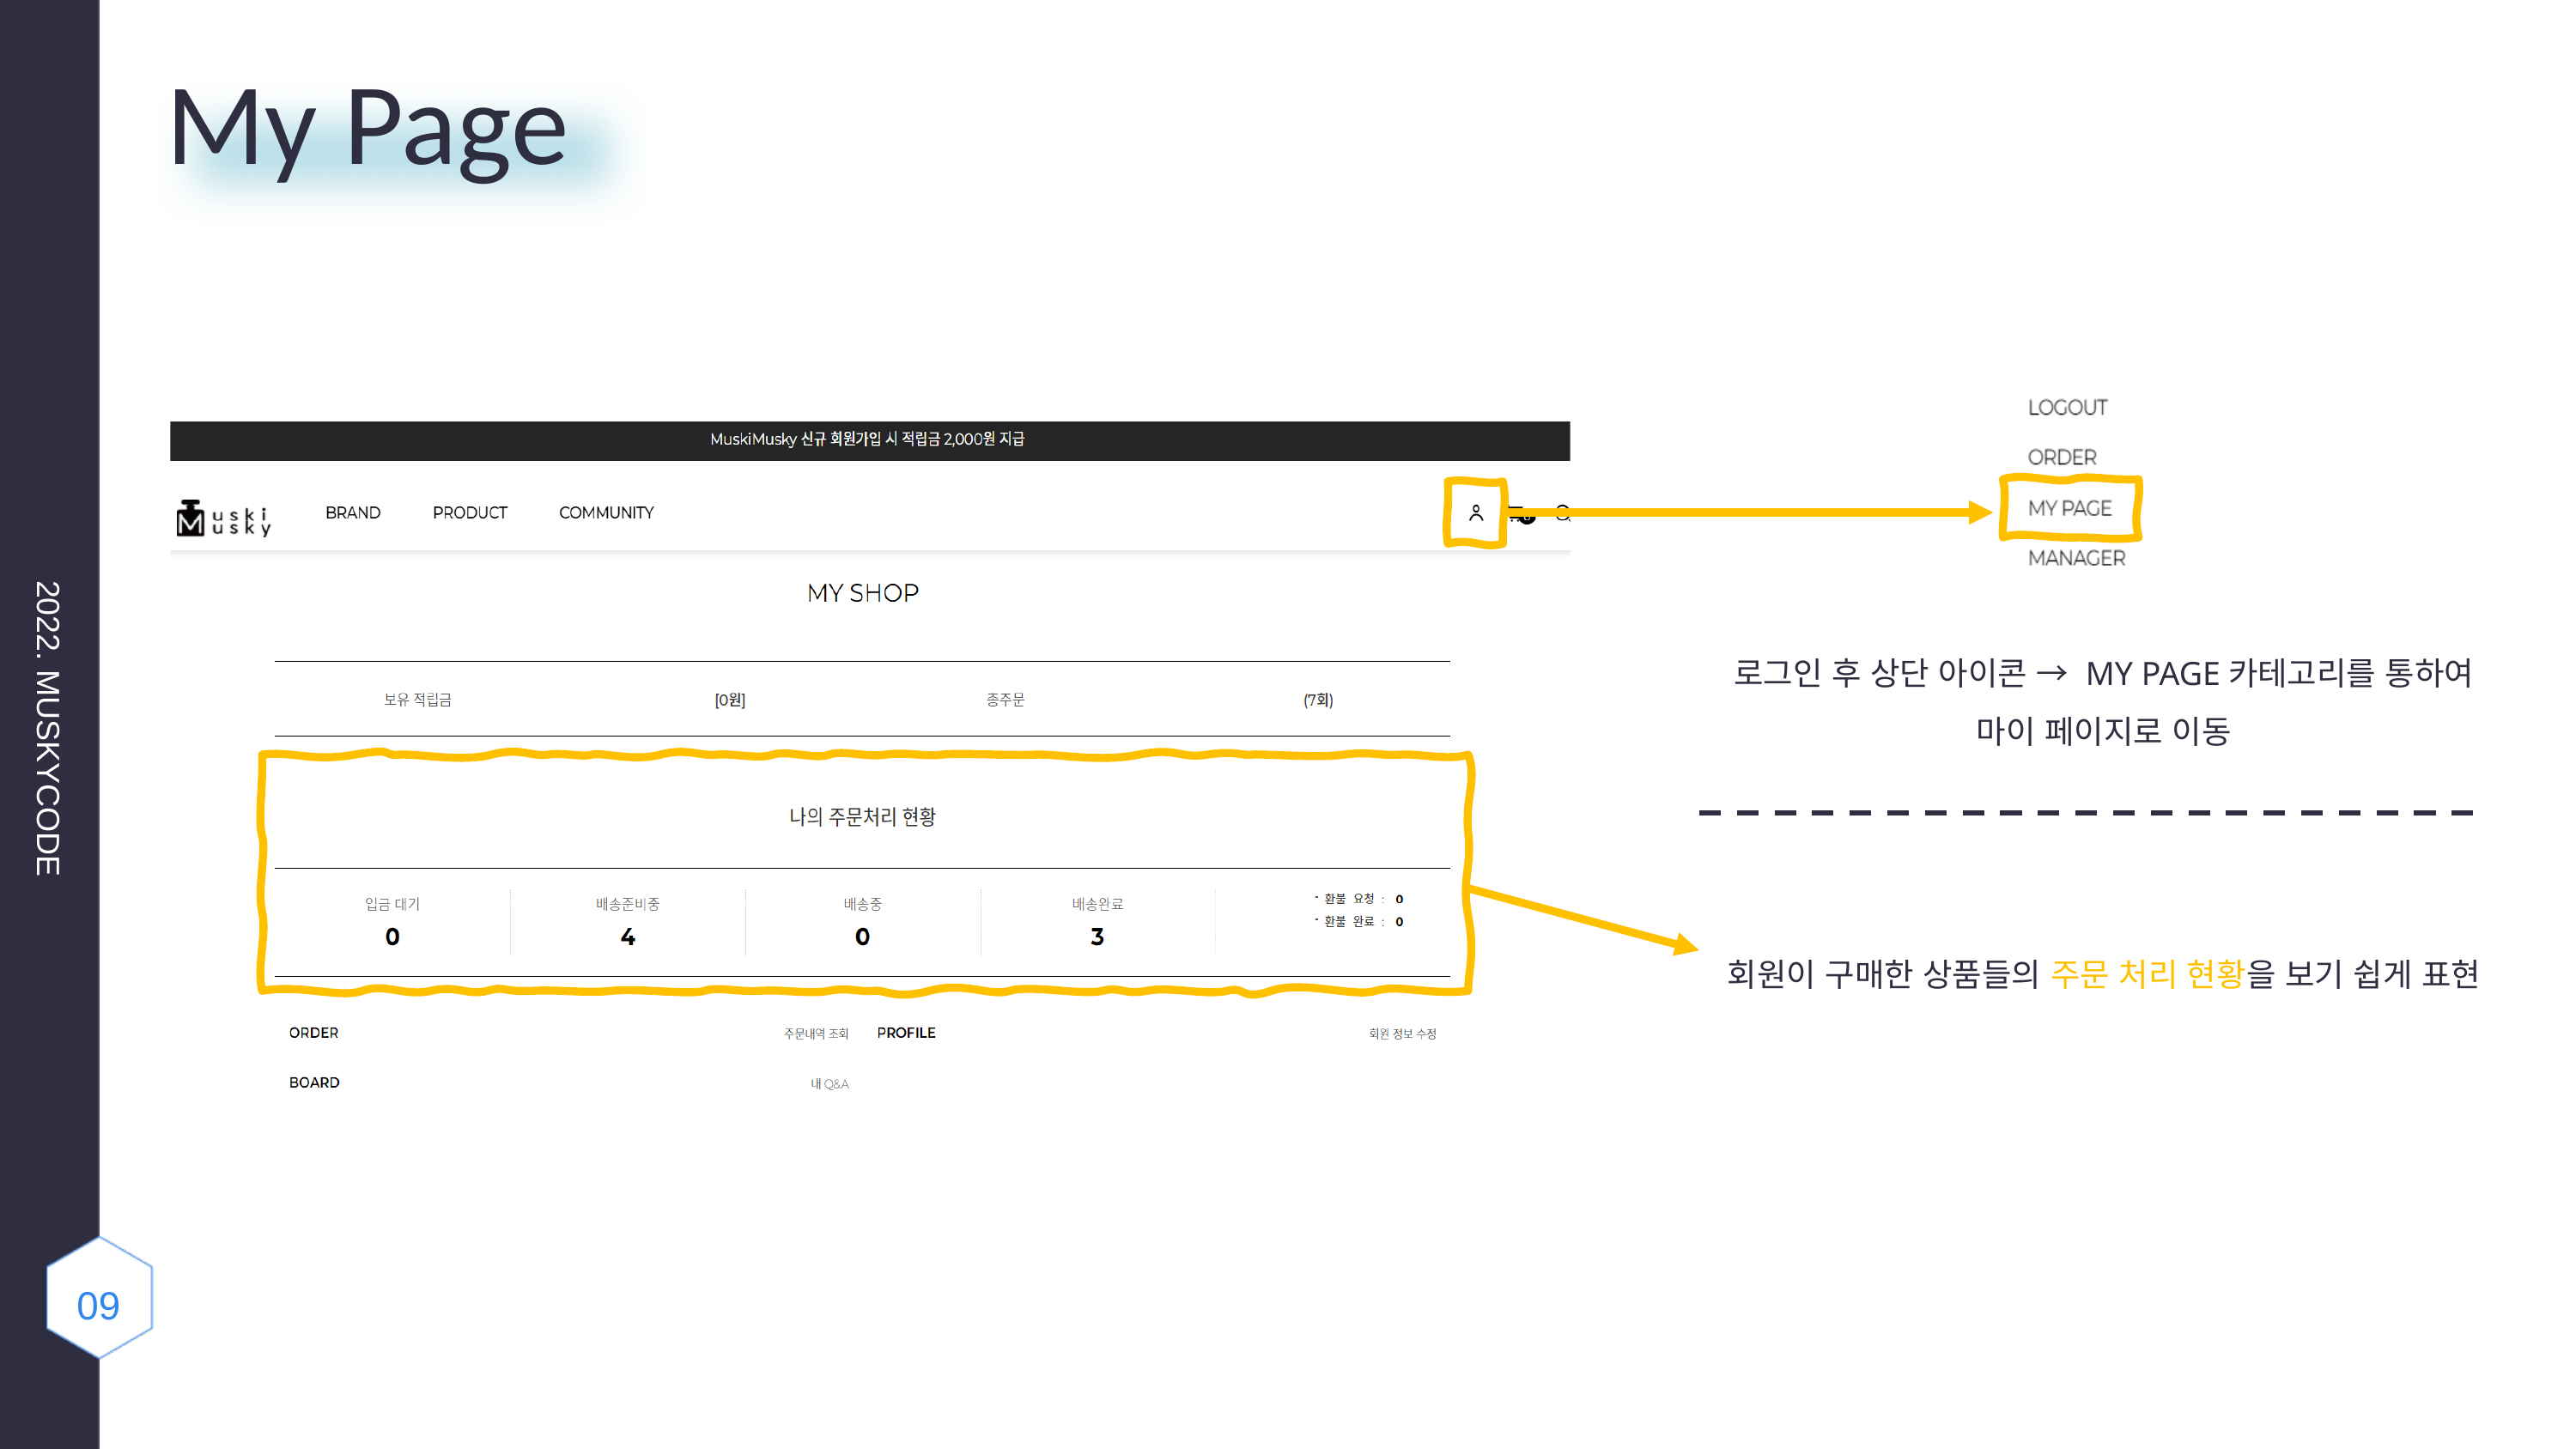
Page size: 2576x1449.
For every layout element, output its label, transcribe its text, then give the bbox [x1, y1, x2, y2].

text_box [1467, 888, 1700, 951]
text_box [27, 1236, 169, 1361]
picture [0, 0, 100, 1449]
picture [170, 421, 1571, 1108]
text_box 로그인 후 상단 아이콘 → MY PAGE카테고리를 통하여 마이 페이지로 이동 [1698, 627, 2509, 757]
picture [1993, 367, 2160, 603]
text_box My Page [153, 41, 900, 194]
text_box 회원이 구매한 상품들의 주문 처리 현황을 보기 쉽게 표현 [1698, 929, 2509, 1000]
